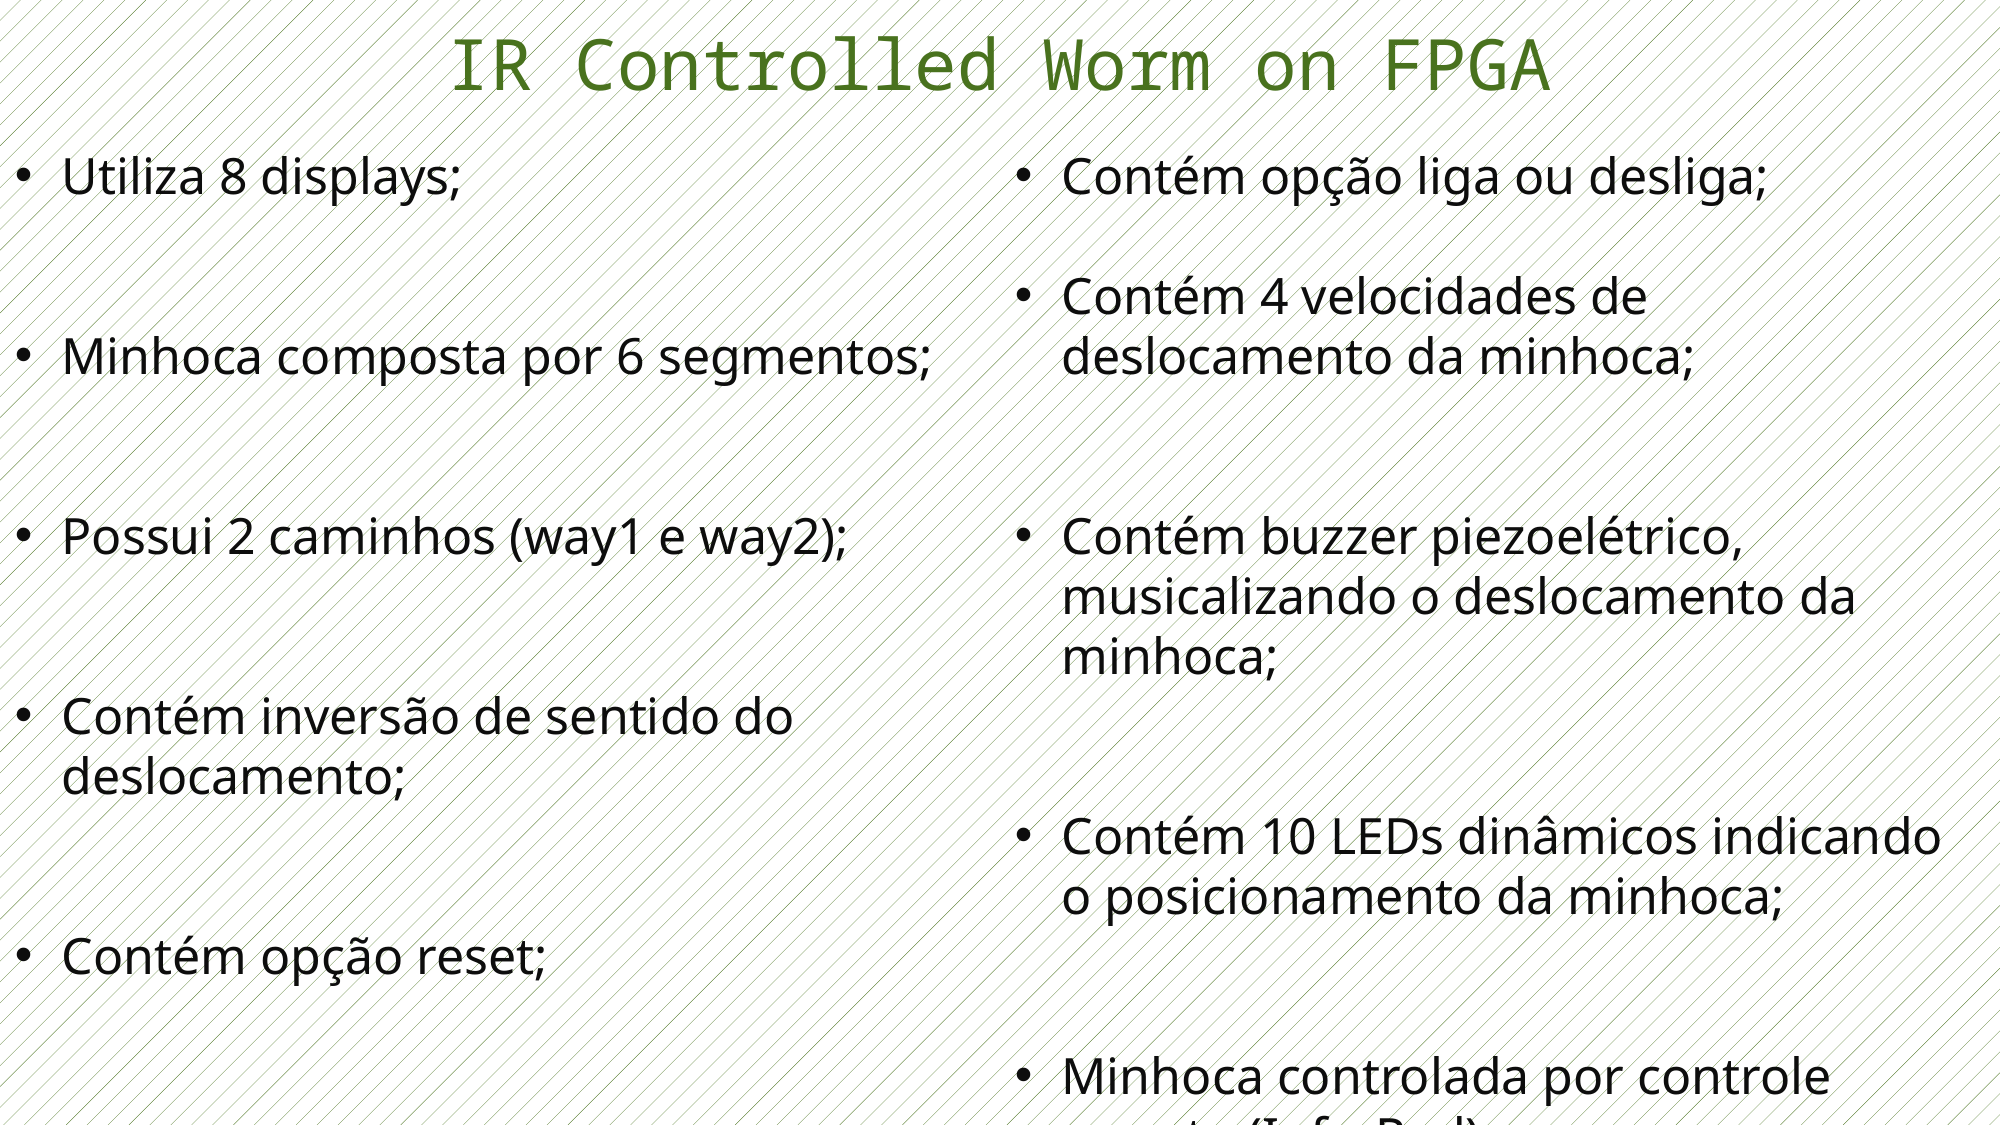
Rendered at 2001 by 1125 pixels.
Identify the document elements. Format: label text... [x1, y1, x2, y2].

text_box Utiliza 8 displays; Minhoca composta por 6 segmentos; Possui 2 caminhos (way1 e way2); Contém inversão de sentido do deslocamento; Contém opção reset; [0, 137, 999, 1037]
text_box Contém opção liga ou desliga; Contém 4 velocidades de deslocamento da minhoca; Contém buzzer piezoelétrico, musicalizando o deslocamento da minhoca; Contém 10 LEDs dinâmicos indicando o posicionamento da minhoca; Minhoca controlada por controle remoto (InfraRed). [999, 136, 2000, 1125]
text_box IR Controlled Worm on FPGA [0, 0, 2000, 112]
